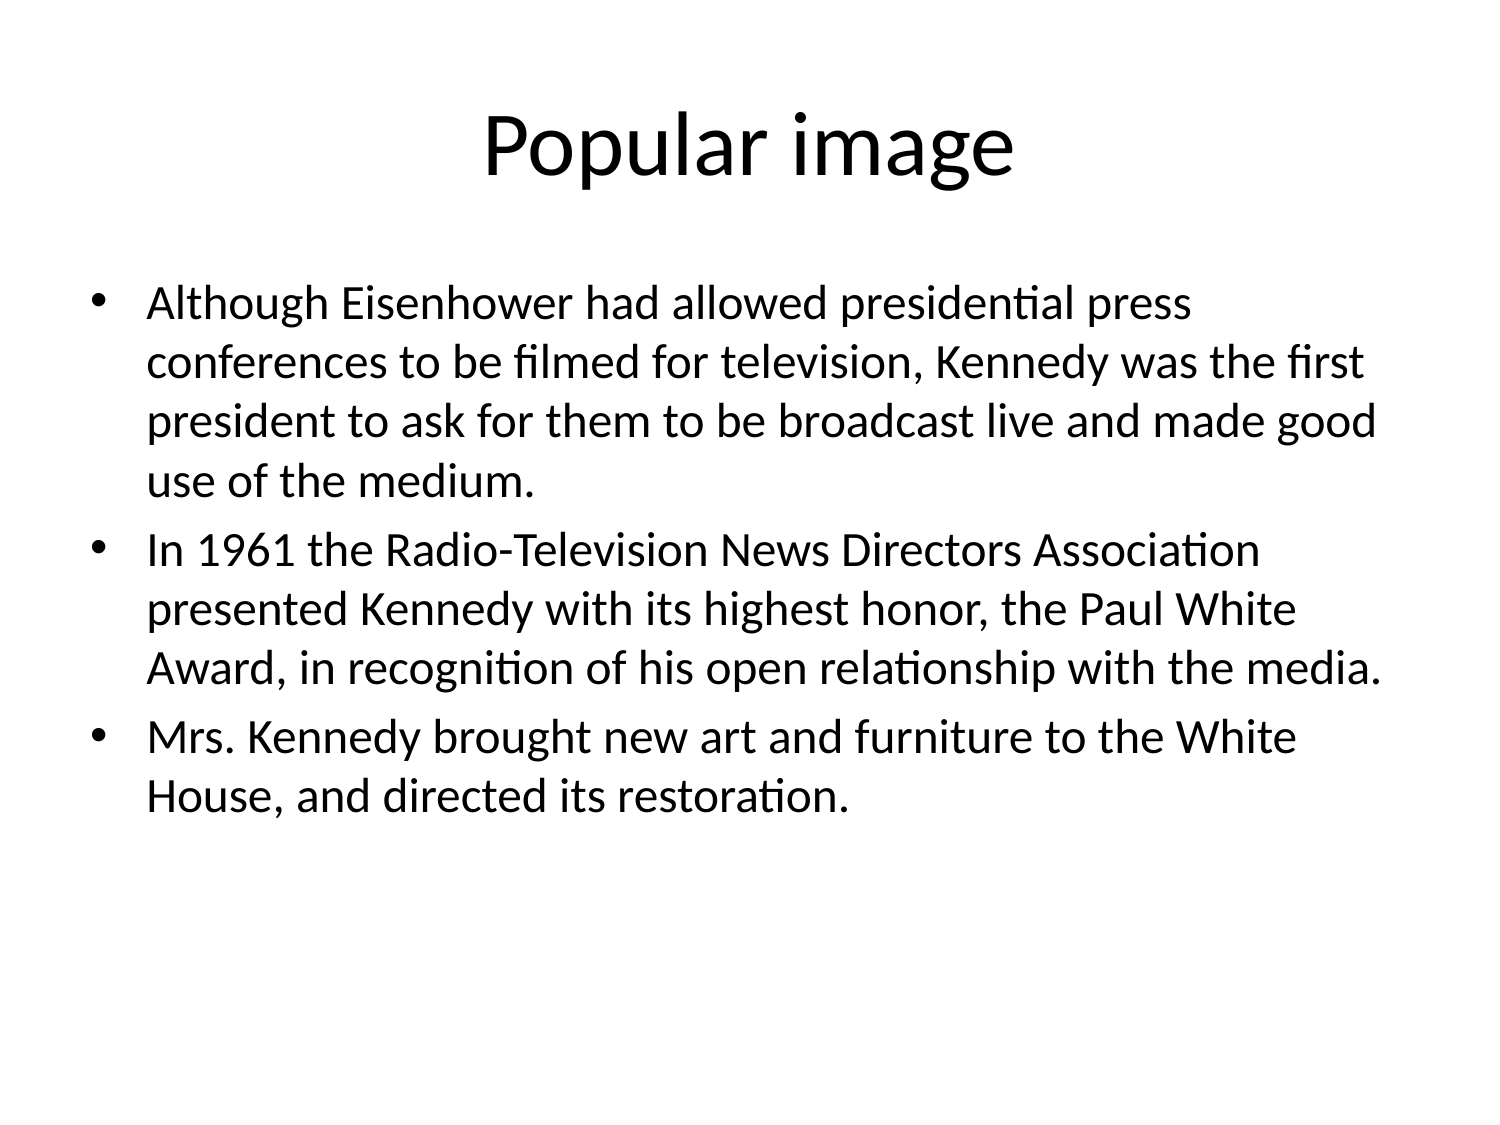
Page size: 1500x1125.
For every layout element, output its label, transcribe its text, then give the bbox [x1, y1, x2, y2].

list Although Eisenhower had allowed presidential press conferences to be filmed for television, Kennedy was the first president to ask for them to be broadcast live and made good use of the medium. In 1961 the Radio-Television News Directors Association presented Kennedy with its highest honor, the Paul White Award, in recognition of his open relationship with the media. Mrs. Kennedy brought new art and furniture to the White House, and directed its restoration. [75, 262, 1425, 1005]
title Popular image [75, 45, 1425, 233]
